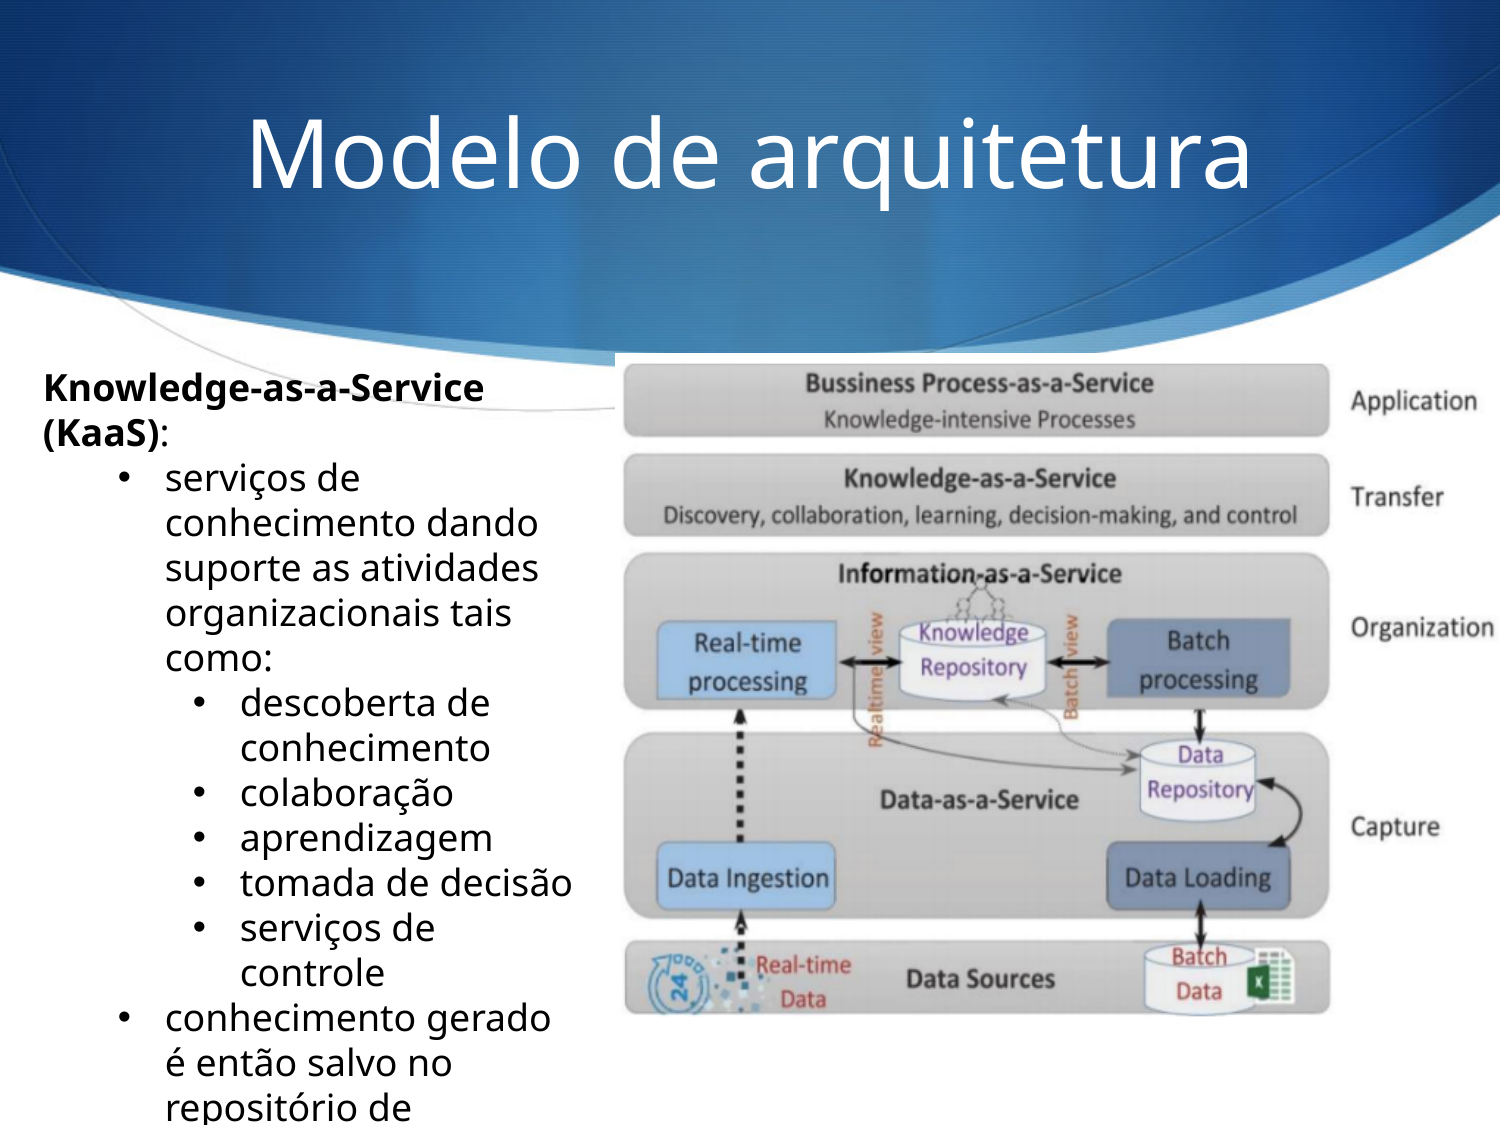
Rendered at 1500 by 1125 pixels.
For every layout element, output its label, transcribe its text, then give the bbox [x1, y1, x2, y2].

text_box Knowledge-as-a-Service (KaaS): serviços de conhecimento dando suporte as atividades organizacionais tais como: descoberta de conhecimento colaboração aprendizagem tomada de decisão serviços de controle conhecimento gerado é então salvo no repositório de conhecimento [28, 356, 591, 1125]
picture [0, 0, 1500, 1125]
title Modelo de arquitetura [75, 56, 1425, 245]
